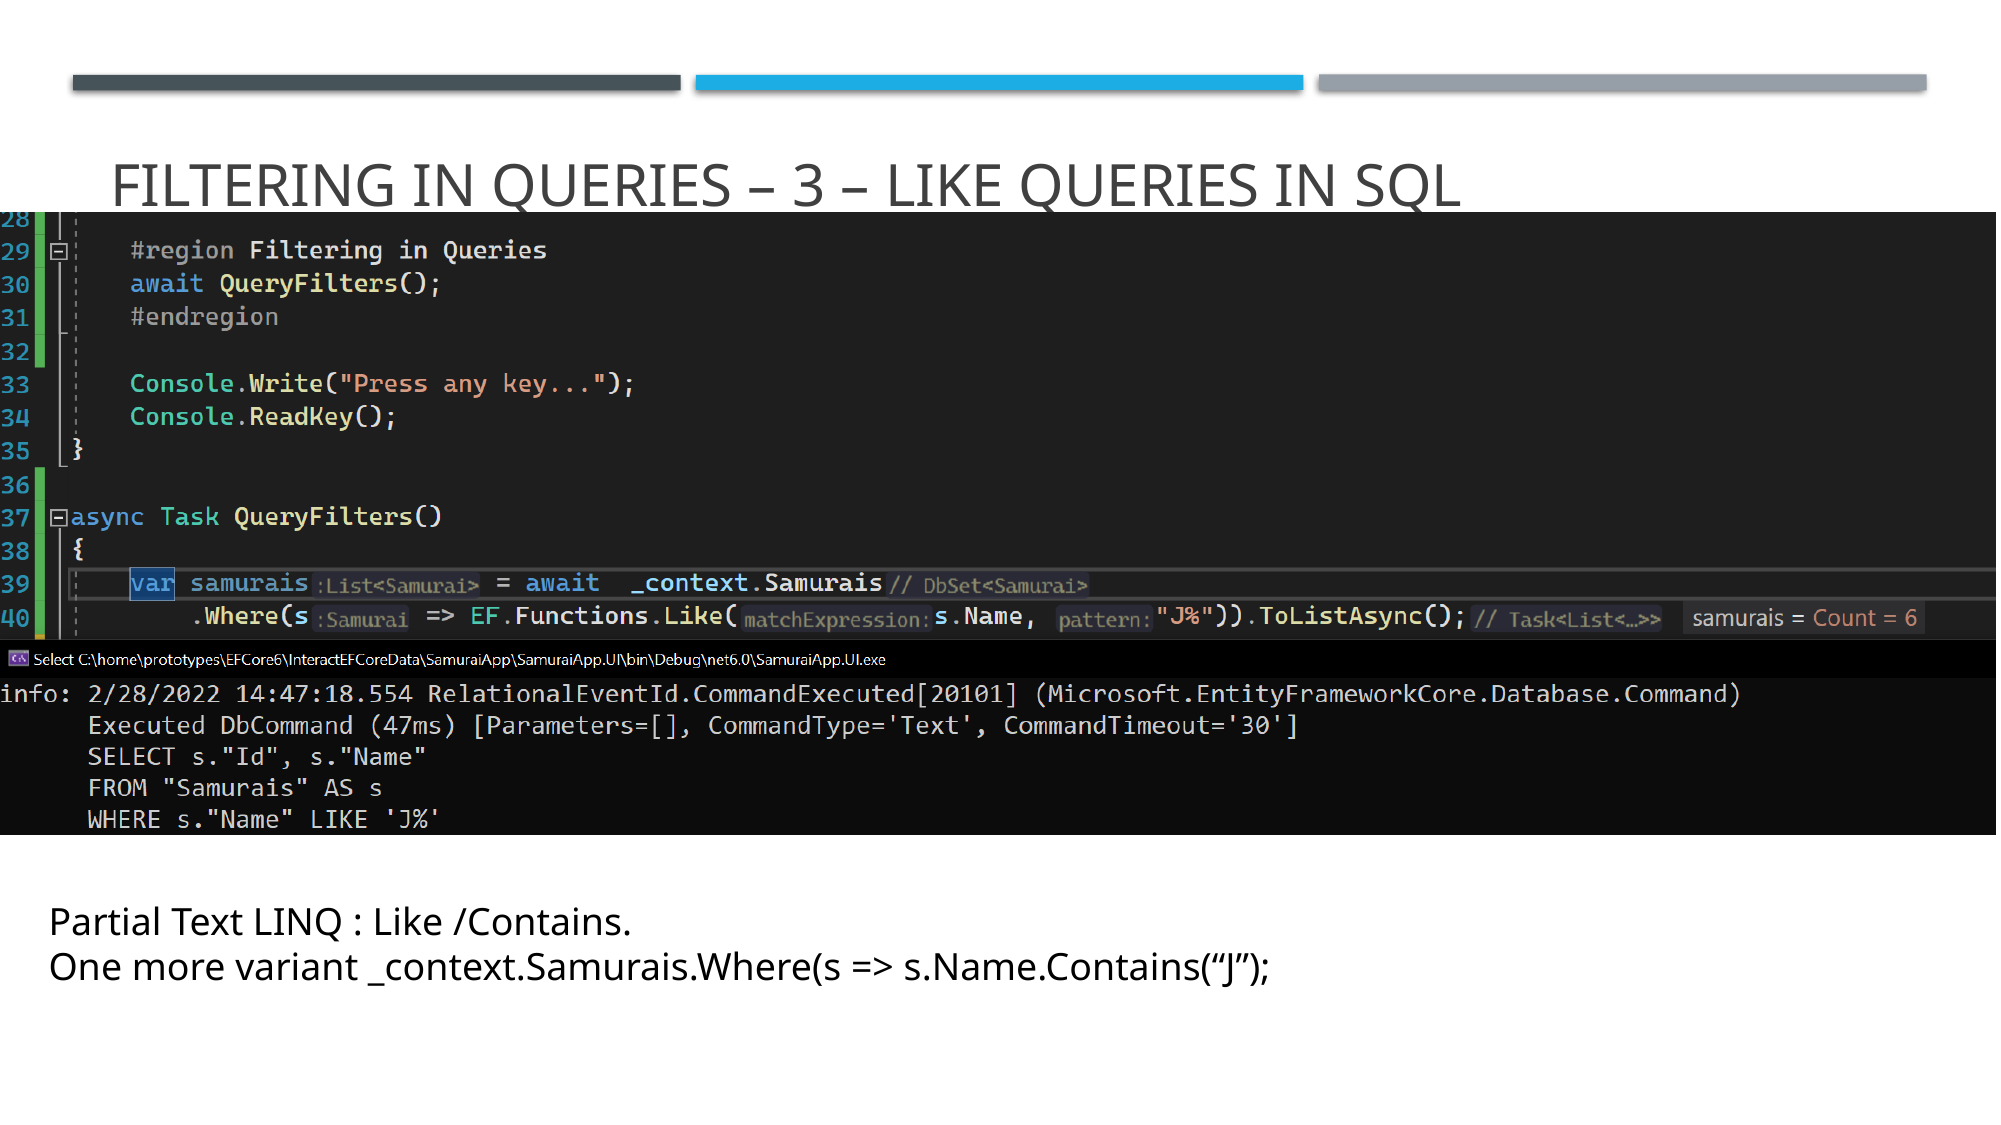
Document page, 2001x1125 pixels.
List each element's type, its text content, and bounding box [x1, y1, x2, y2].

title Filtering in queries – 3 – LIKE QUERIES IN SQL [95, 115, 1905, 209]
picture [0, 212, 1997, 836]
text_box Partial Text LINQ : Like /Contains. One more variant _context.Samurais.Where(s => s.Name.Contains(“J”); [33, 890, 1287, 1041]
